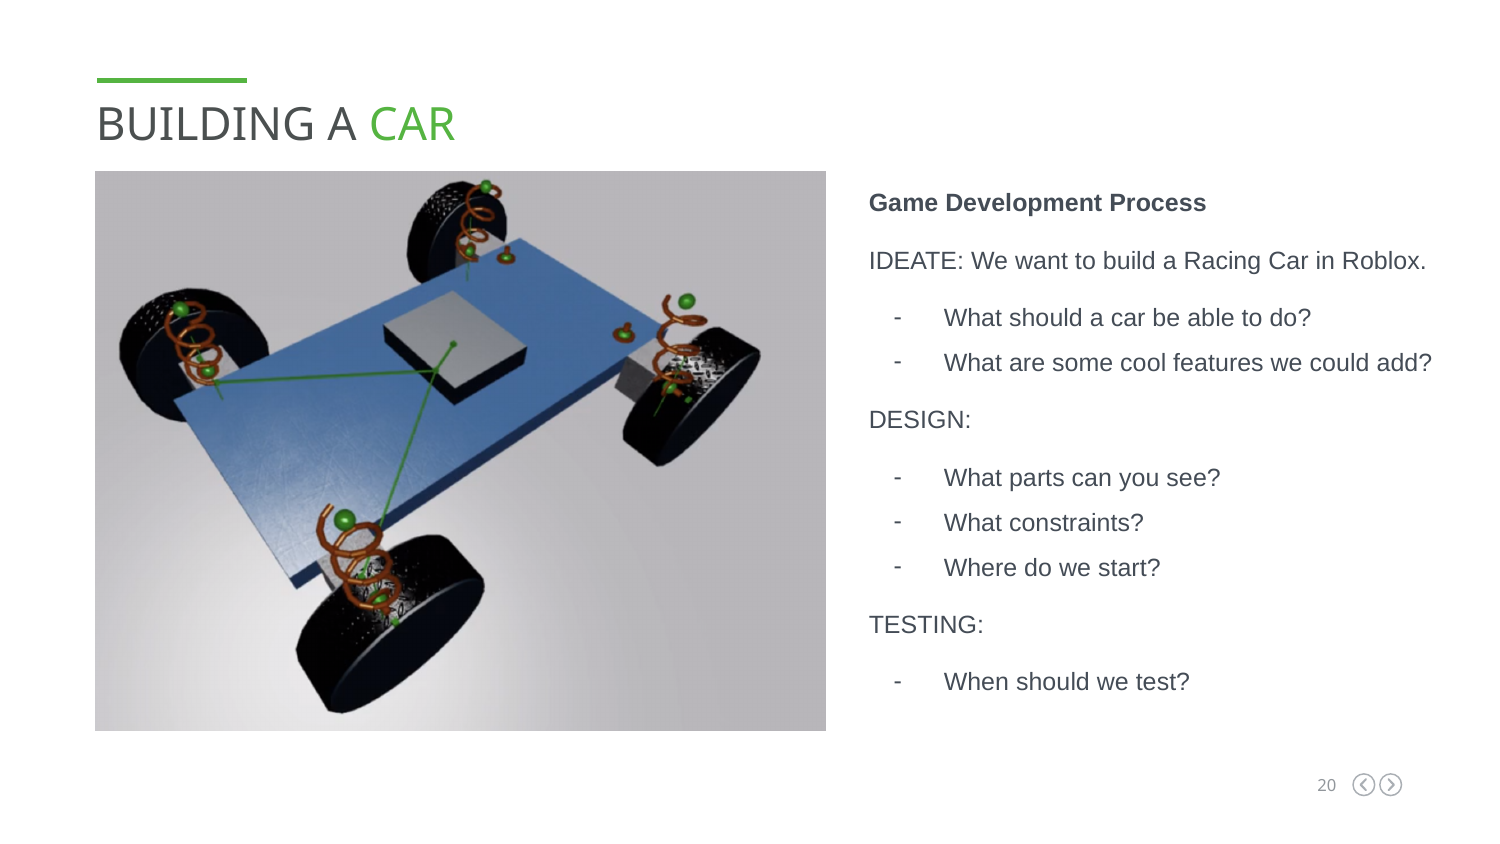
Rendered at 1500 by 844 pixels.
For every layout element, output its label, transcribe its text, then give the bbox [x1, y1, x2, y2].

picture [95, 171, 827, 732]
list BUILDING A CAR [95, 94, 1401, 158]
text_box Game Development Process IDEATE: We want to build a Racing Car in Roblox. What should a car be able to do? What are some cool features we could add? DESIGN: What parts can you see? What constraints? Where do we start? TESTING: When should we test? [868, 171, 1456, 731]
